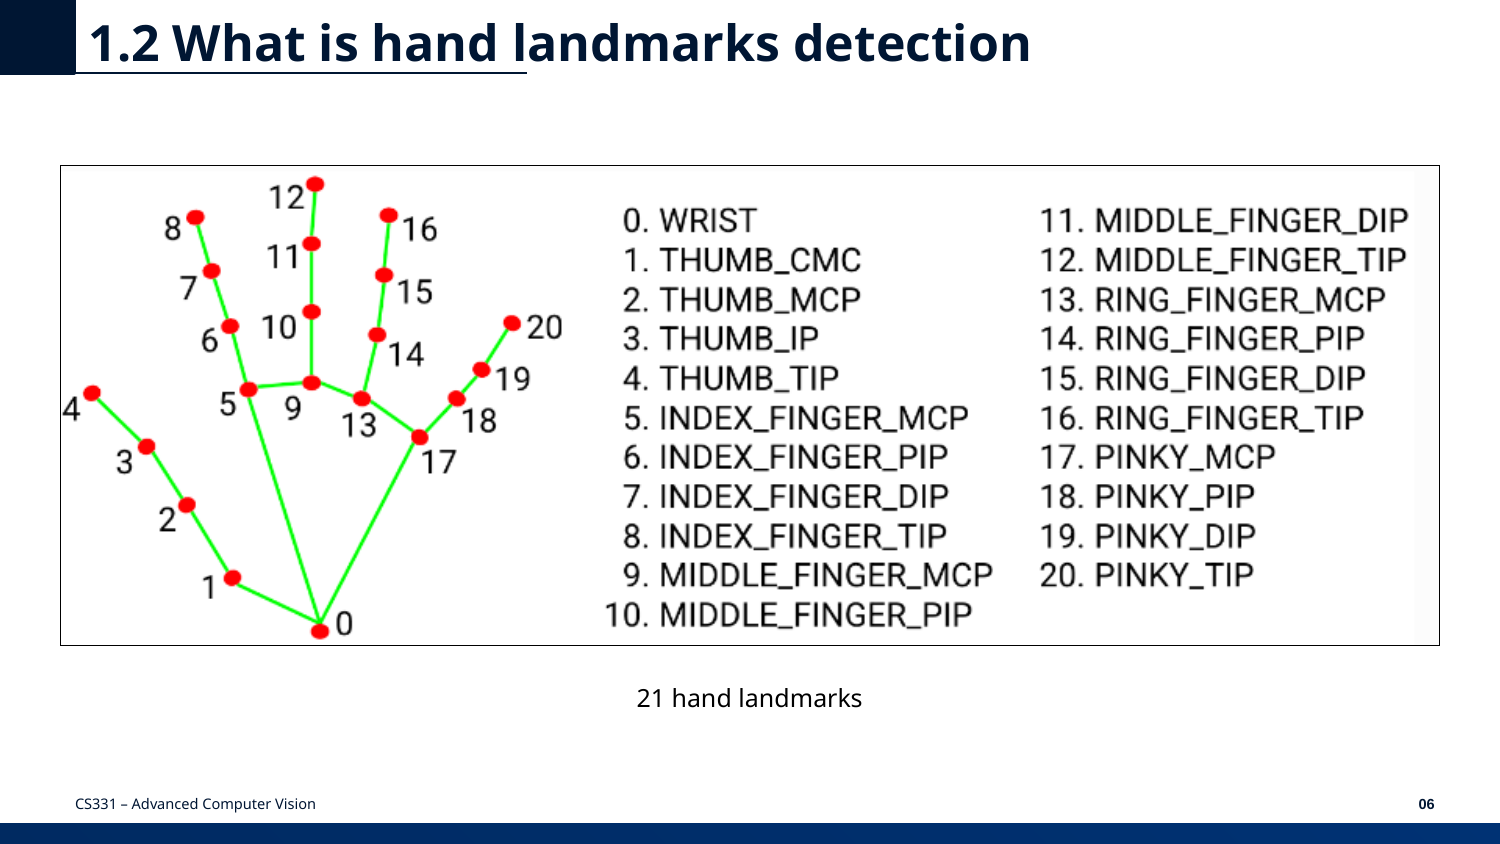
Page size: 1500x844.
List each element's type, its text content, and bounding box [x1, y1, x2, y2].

text_box [0, 0, 76, 75]
text_box 06 [1403, 780, 1476, 832]
text_box 21 hand landmarks [114, 655, 1386, 730]
text_box CS331 – Advanced Computer Vision [60, 780, 482, 832]
text_box 1.2 What is hand landmarks detection [73, 0, 1247, 100]
picture [59, 165, 1441, 646]
text_box [0, 821, 1500, 844]
